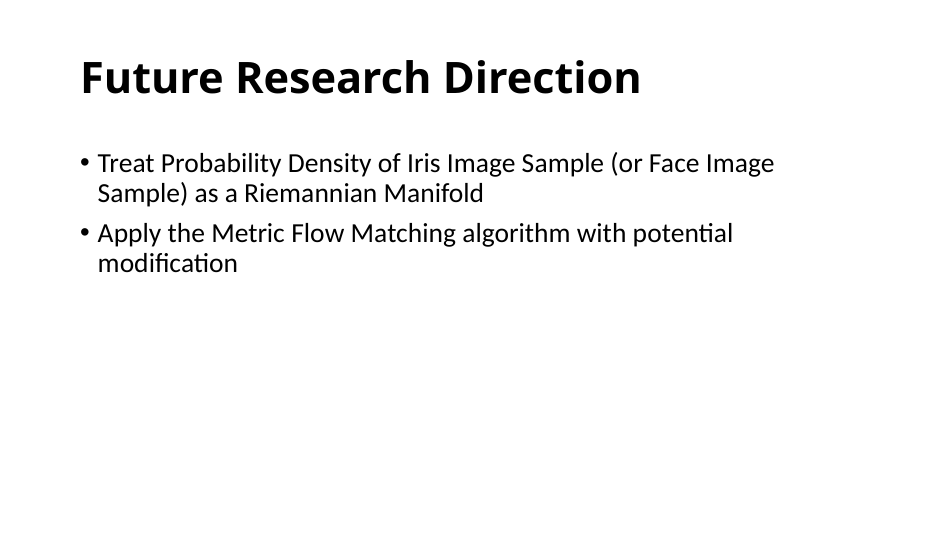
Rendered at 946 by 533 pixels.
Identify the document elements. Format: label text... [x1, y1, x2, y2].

list Treat Probability Density of Iris Image Sample (or Face Image Sample) as a Riemannian Manifold Apply the Metric Flow Matching algorithm with potential modification [65, 141, 881, 480]
title Future Research Direction [65, 28, 881, 132]
